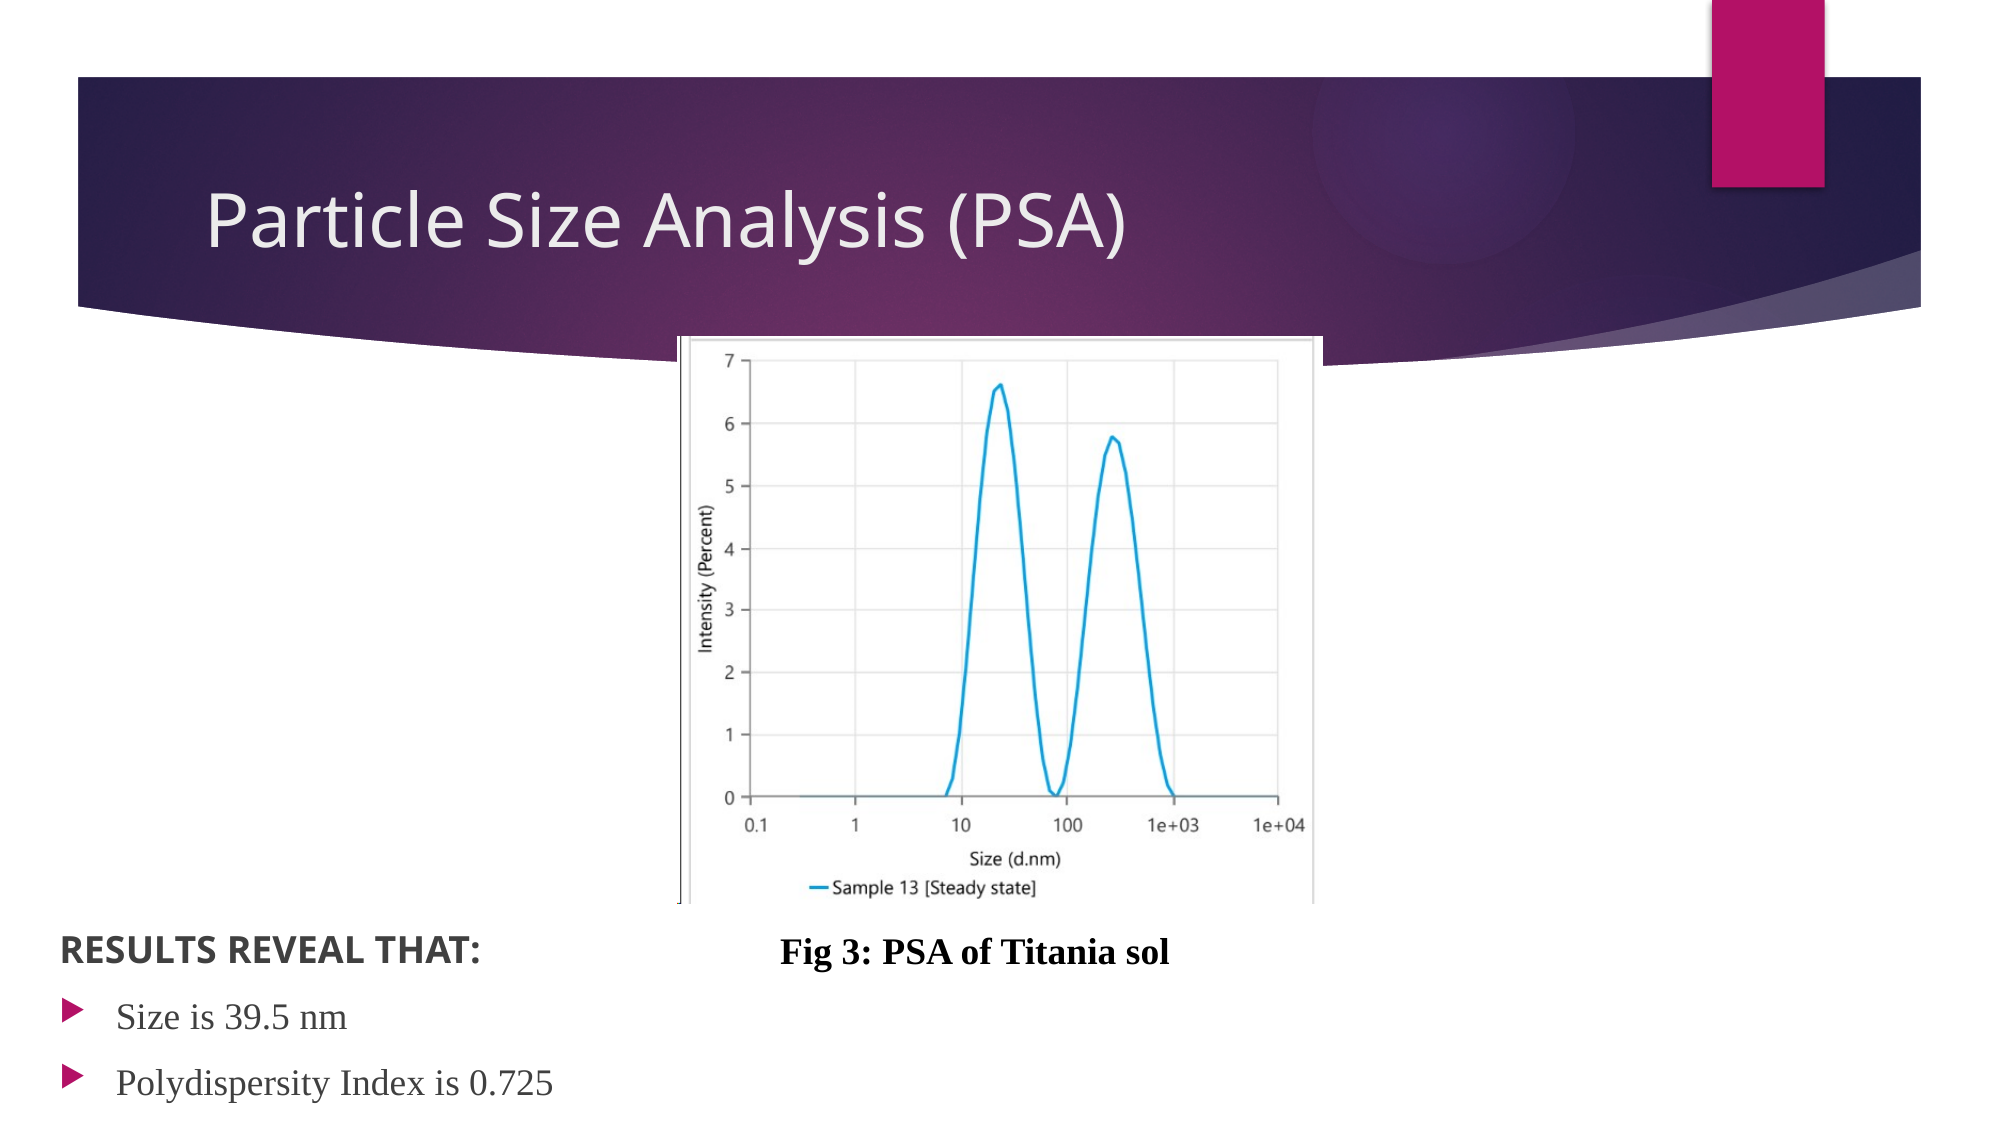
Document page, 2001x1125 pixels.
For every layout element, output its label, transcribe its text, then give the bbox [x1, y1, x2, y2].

text_box Fig 3: PSA of Titania sol [652, 919, 1297, 980]
list RESULTS REVEAL THAT: Size is 39.5 nm Polydispersity Index is 0.725 [44, 918, 1427, 1125]
title Particle Size Analysis (PSA) [189, 159, 1627, 276]
picture [677, 335, 1323, 904]
